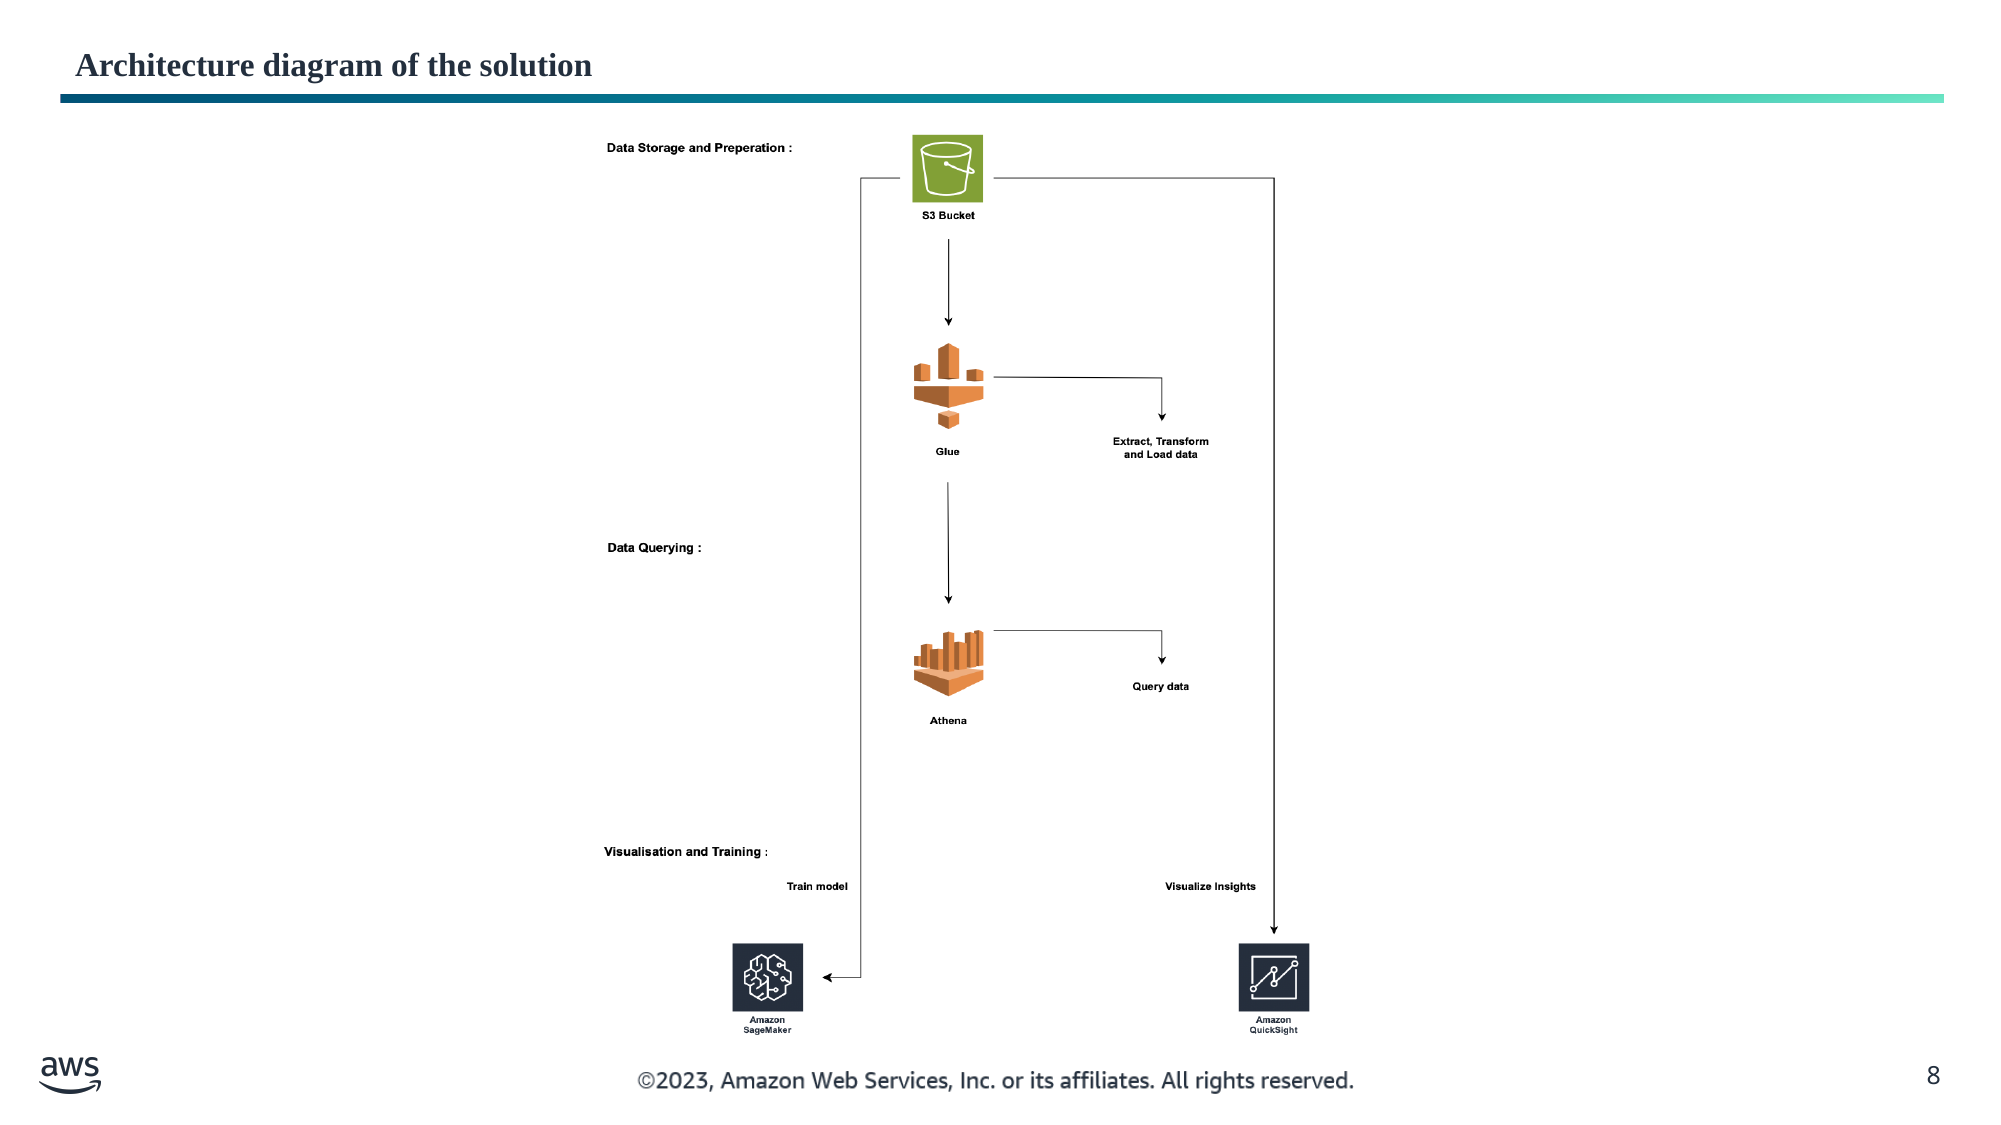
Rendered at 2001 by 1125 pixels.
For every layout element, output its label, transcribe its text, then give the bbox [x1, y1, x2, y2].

picture [39, 1057, 101, 1094]
picture [594, 116, 1378, 1109]
title Architecture diagram of the solution [60, 70, 1941, 97]
slide_number ‹#› [1861, 1057, 1941, 1095]
picture [694, 94, 1944, 103]
